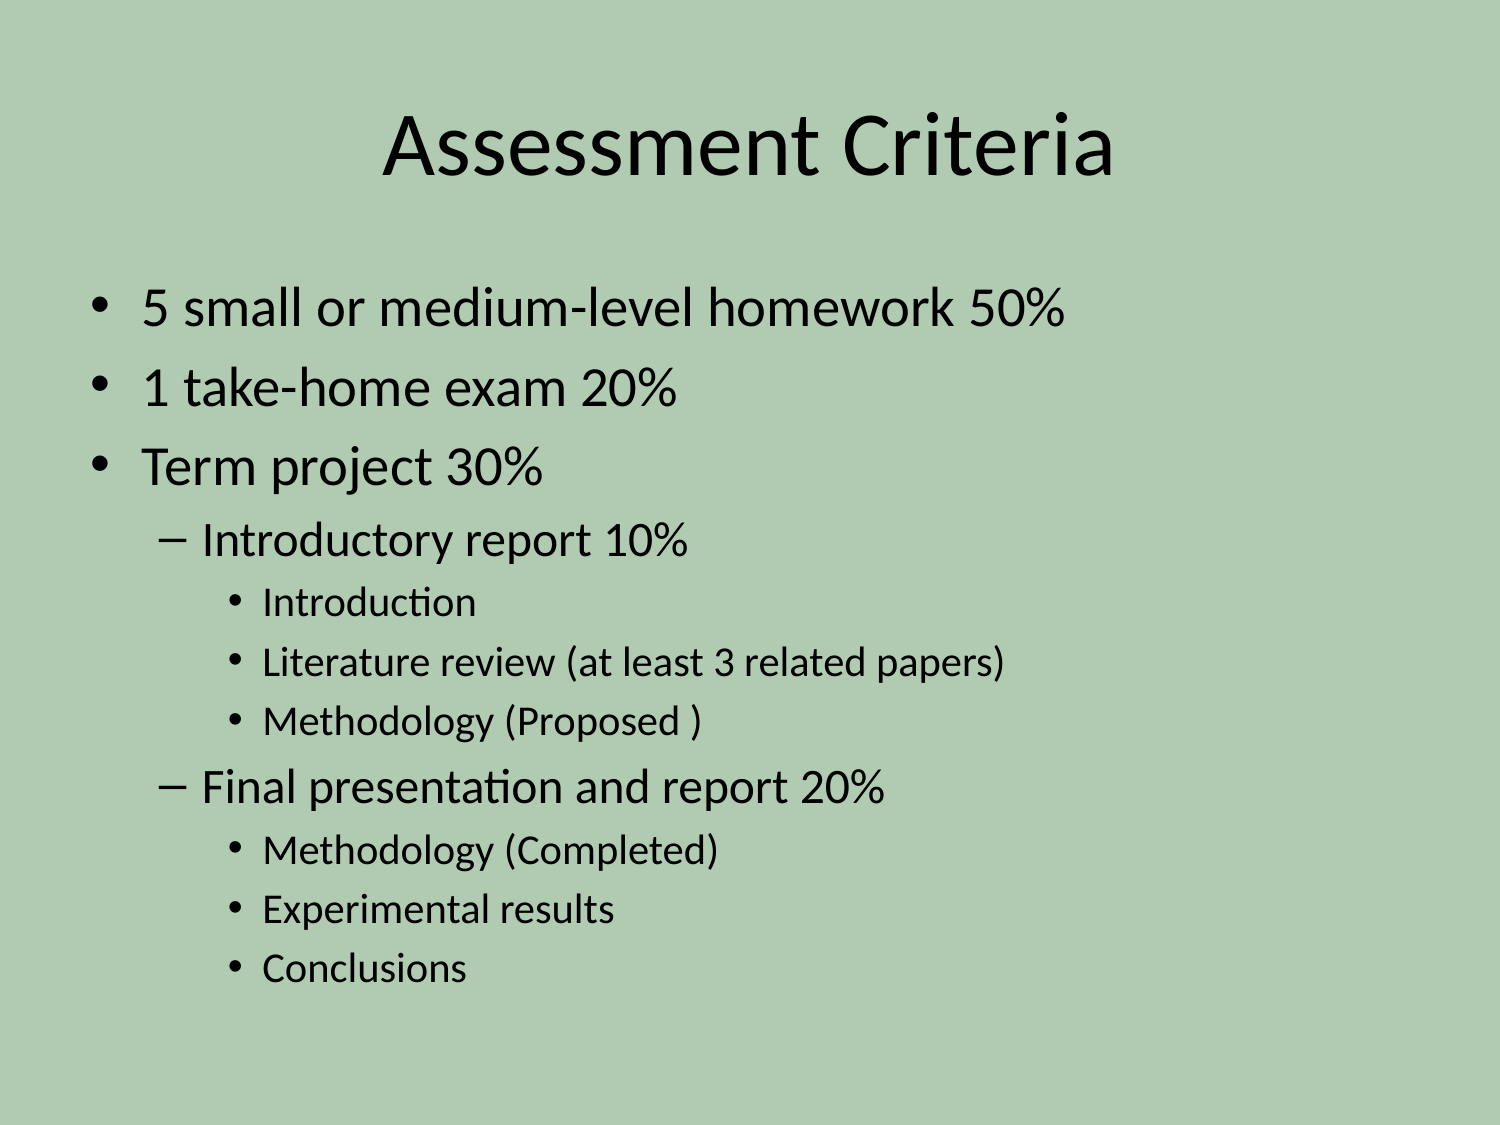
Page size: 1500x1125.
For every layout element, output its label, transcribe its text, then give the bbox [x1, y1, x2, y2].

list 5 small or medium-level homework 50% 1 take-home exam 20% Term project 30% Introductory report 10% Introduction Literature review (at least 3 related papers) Methodology (Proposed ) Final presentation and report 20% Methodology (Completed) Experimental results Conclusions [75, 262, 1425, 1005]
title Assessment Criteria [75, 45, 1425, 233]
